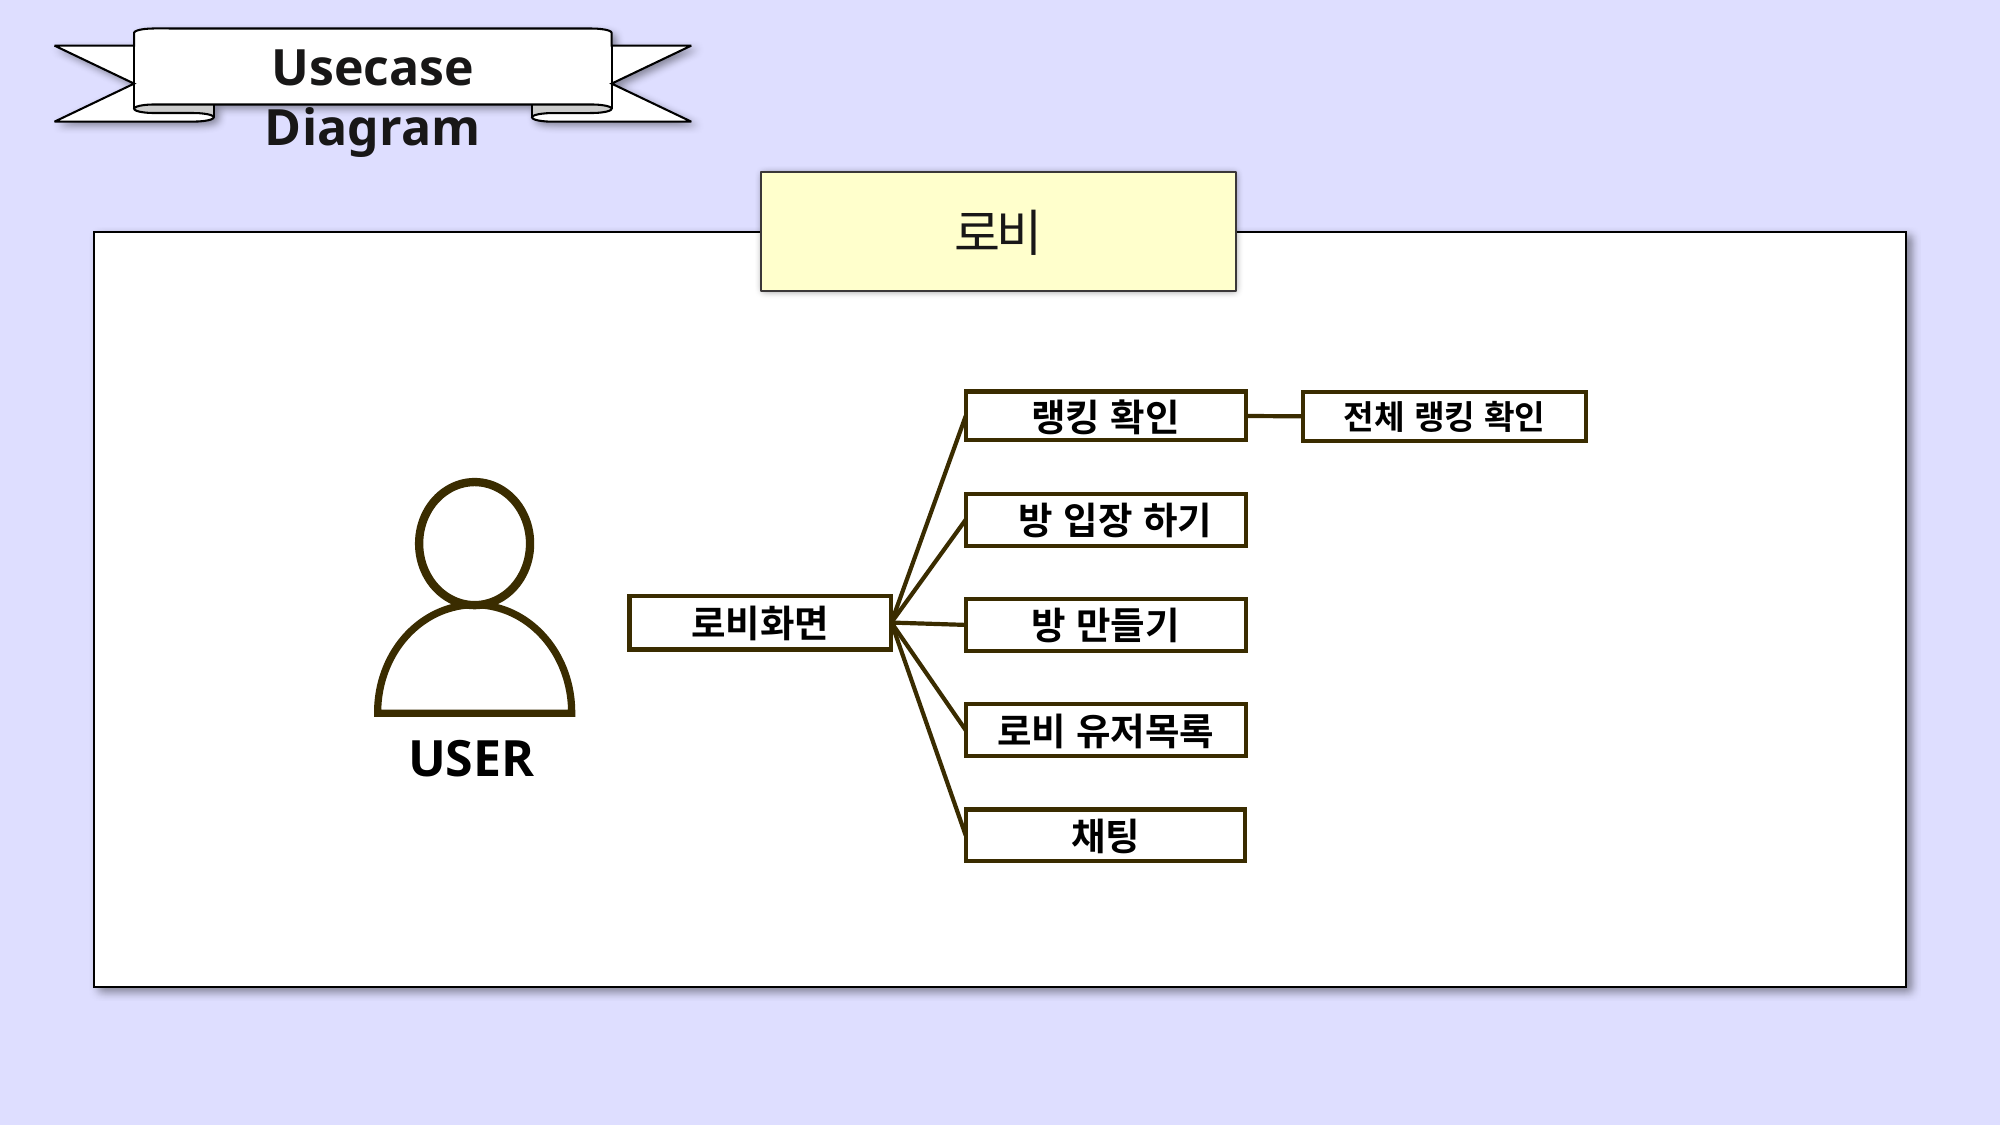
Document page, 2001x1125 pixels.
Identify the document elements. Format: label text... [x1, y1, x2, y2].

text_box [54, 28, 141, 123]
text_box 로비 유저목록 [966, 703, 1247, 757]
text_box 전체 랭킹 확인 [1302, 391, 1587, 442]
text_box 방 만들기 [966, 598, 1247, 652]
text_box [760, 171, 1237, 193]
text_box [891, 415, 966, 519]
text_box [377, 482, 572, 820]
text_box Usecase Diagram [141, 25, 604, 166]
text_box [891, 519, 966, 622]
text_box 방 입장 하기 [966, 493, 1247, 547]
text_box 채팅 [965, 808, 1246, 862]
text_box 로비화면 [628, 595, 891, 650]
text_box [93, 231, 1907, 988]
text_box 랭킹 확인 [965, 391, 1247, 441]
text_box [760, 269, 1237, 292]
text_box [891, 622, 966, 836]
text_box [604, 28, 692, 123]
text_box 로비 [729, 193, 1268, 269]
